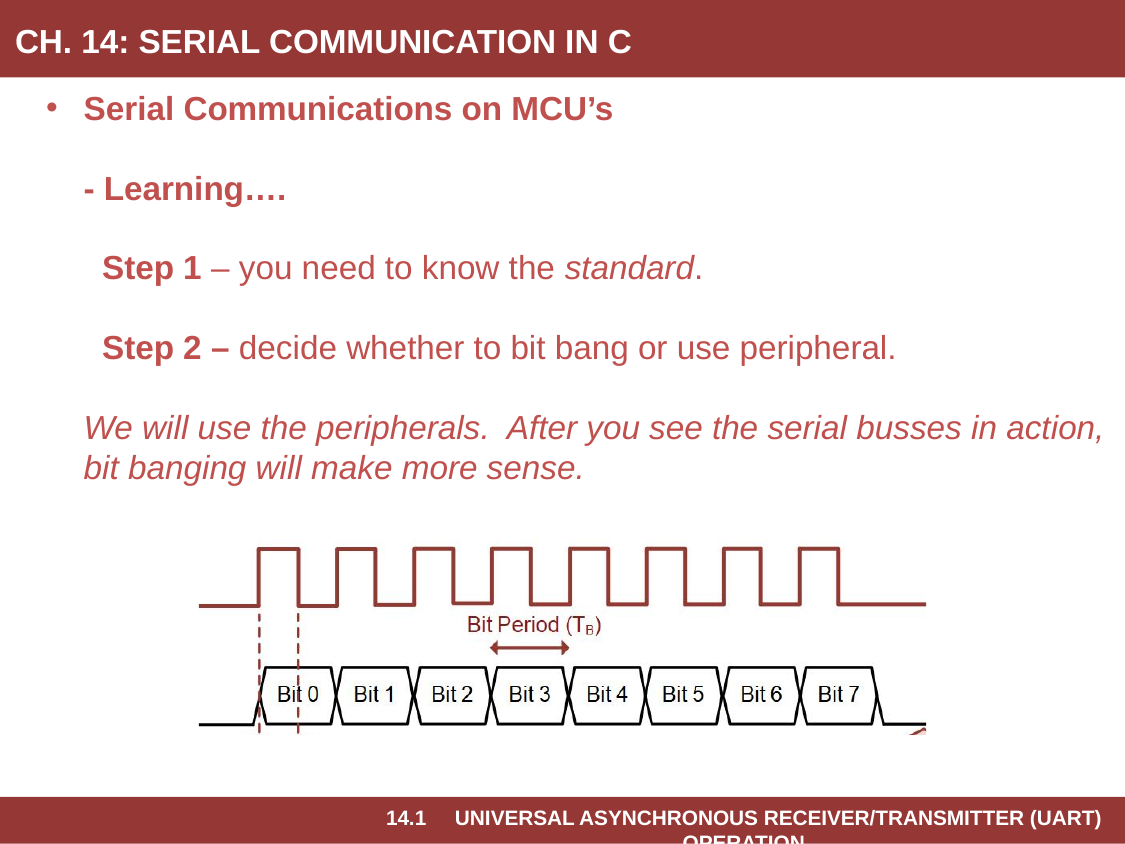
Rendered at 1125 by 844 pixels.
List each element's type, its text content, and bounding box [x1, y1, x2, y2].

text_box [0, 795, 1125, 844]
picture [198, 534, 927, 735]
text_box Serial Communications on MCU’s - Learning…. Step 1 – you need to know the standard. Step 2 – decide whether to bit bang or use peripheral. We will use the peripherals. After you see the serial busses in action, bit banging will make more sense. [31, 79, 1125, 620]
title Ch. 14: Serial Communication in C [0, 1, 1125, 78]
subtitle 14.1 Universal Asynchronous Receiver/Transmitter (UART) Operation [362, 796, 1125, 844]
